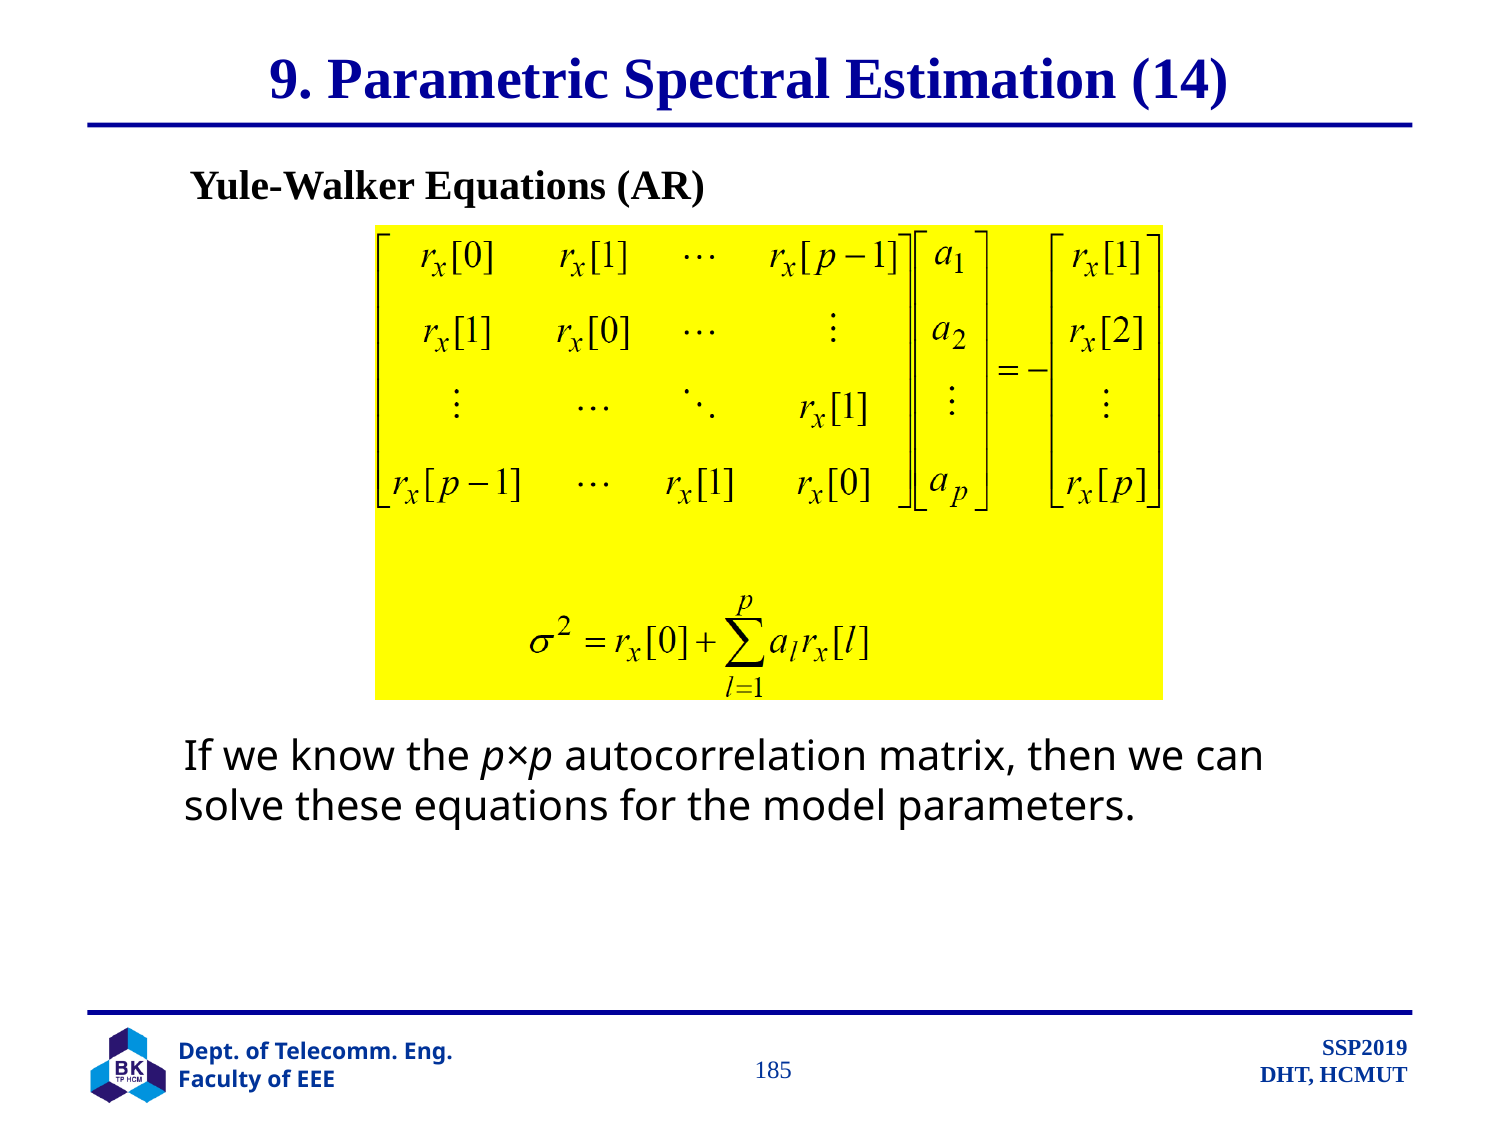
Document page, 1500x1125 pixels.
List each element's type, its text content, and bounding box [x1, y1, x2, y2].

list If we know the p×p autocorrelation matrix, then we can solve these equations for the model parameters. [112, 137, 1388, 988]
picture [87, 1024, 169, 1125]
picture [374, 225, 1163, 701]
text_box Yule-Walker Equations (AR) [174, 149, 925, 815]
slide_number 185 [424, 1037, 976, 1101]
title 9. Parametric Spectral Estimation (14) [0, 37, 1500, 113]
